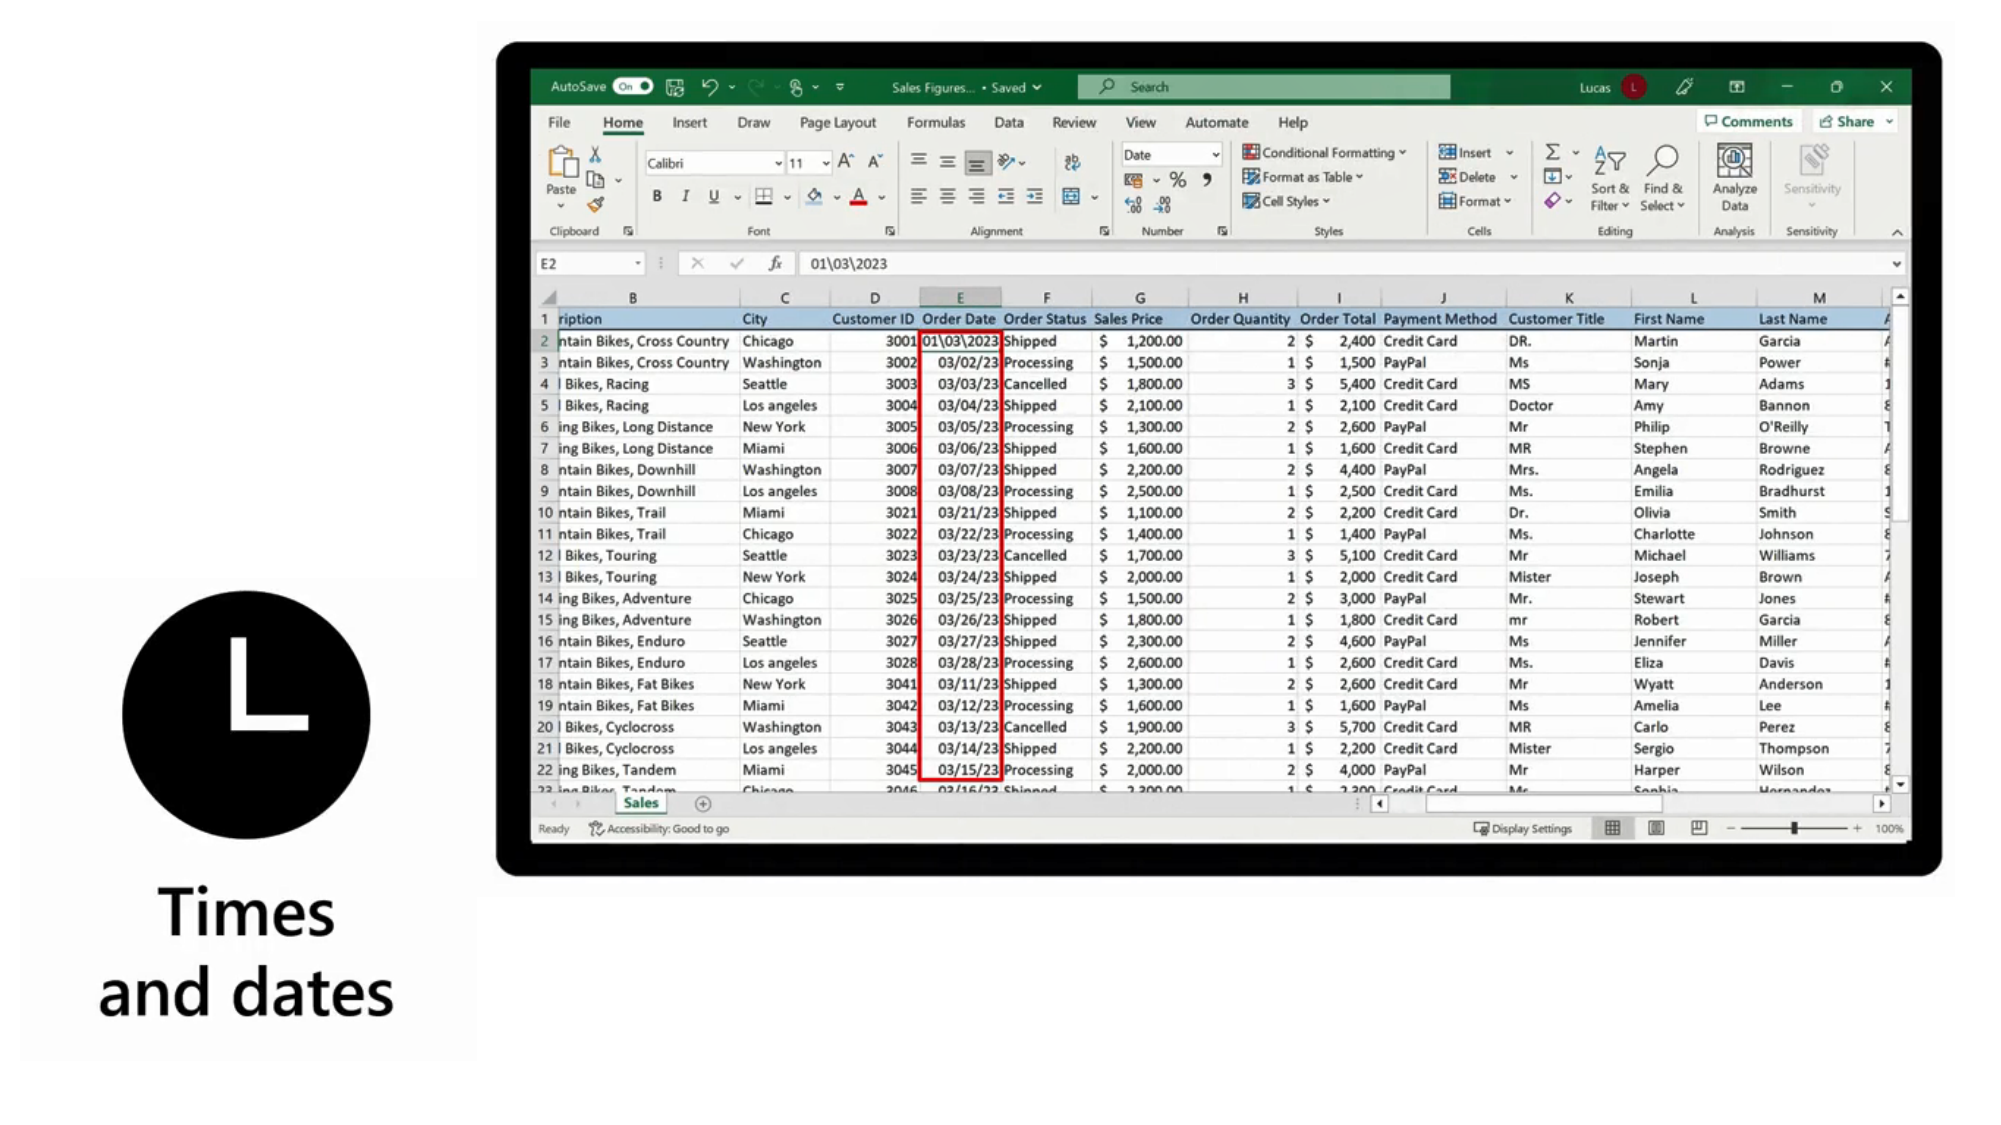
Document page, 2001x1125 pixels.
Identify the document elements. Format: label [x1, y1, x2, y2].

picture [20, 21, 1955, 1061]
